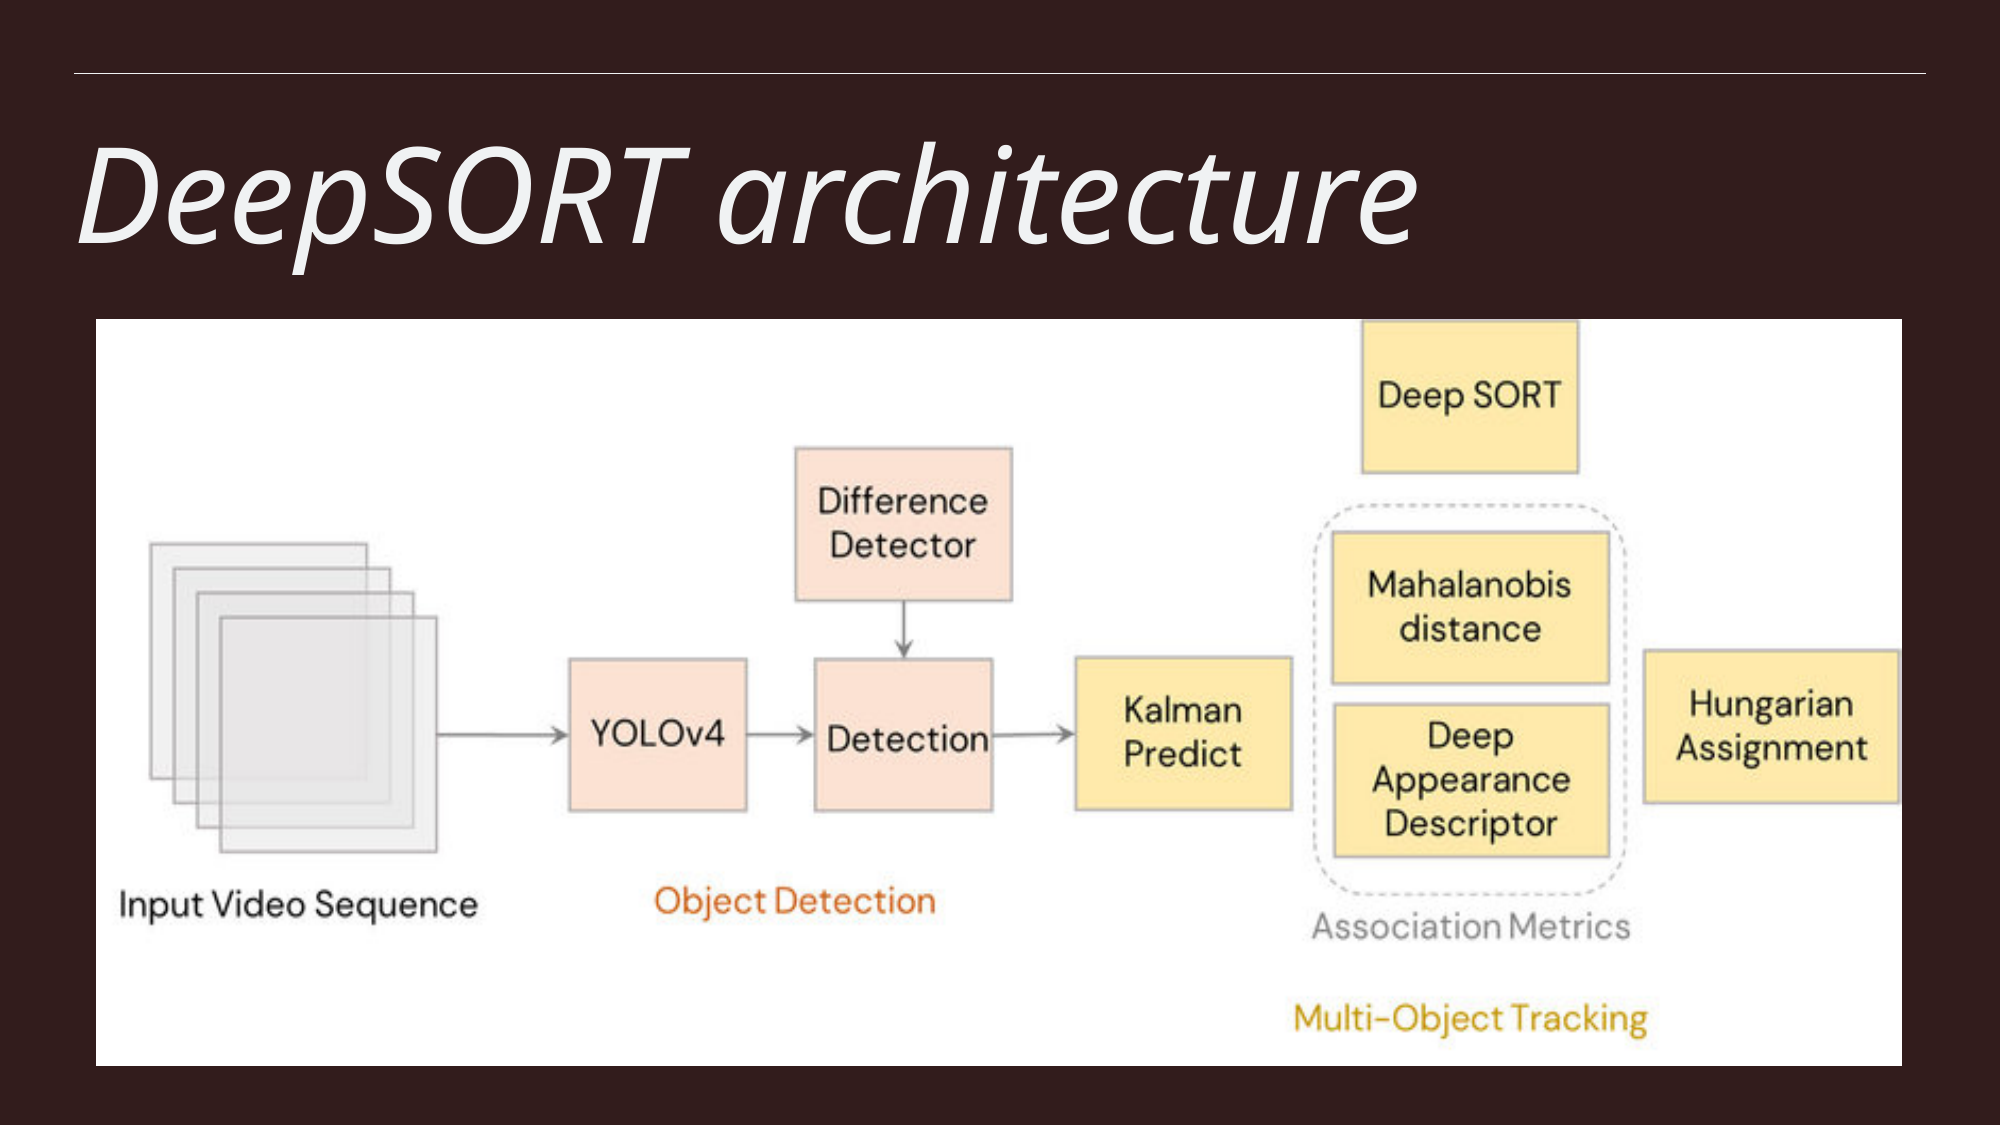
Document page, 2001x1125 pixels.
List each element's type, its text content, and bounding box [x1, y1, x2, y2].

title DeepSORT architecture [73, 108, 1927, 273]
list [95, 319, 1902, 1066]
text_box [0, 0, 2000, 1125]
